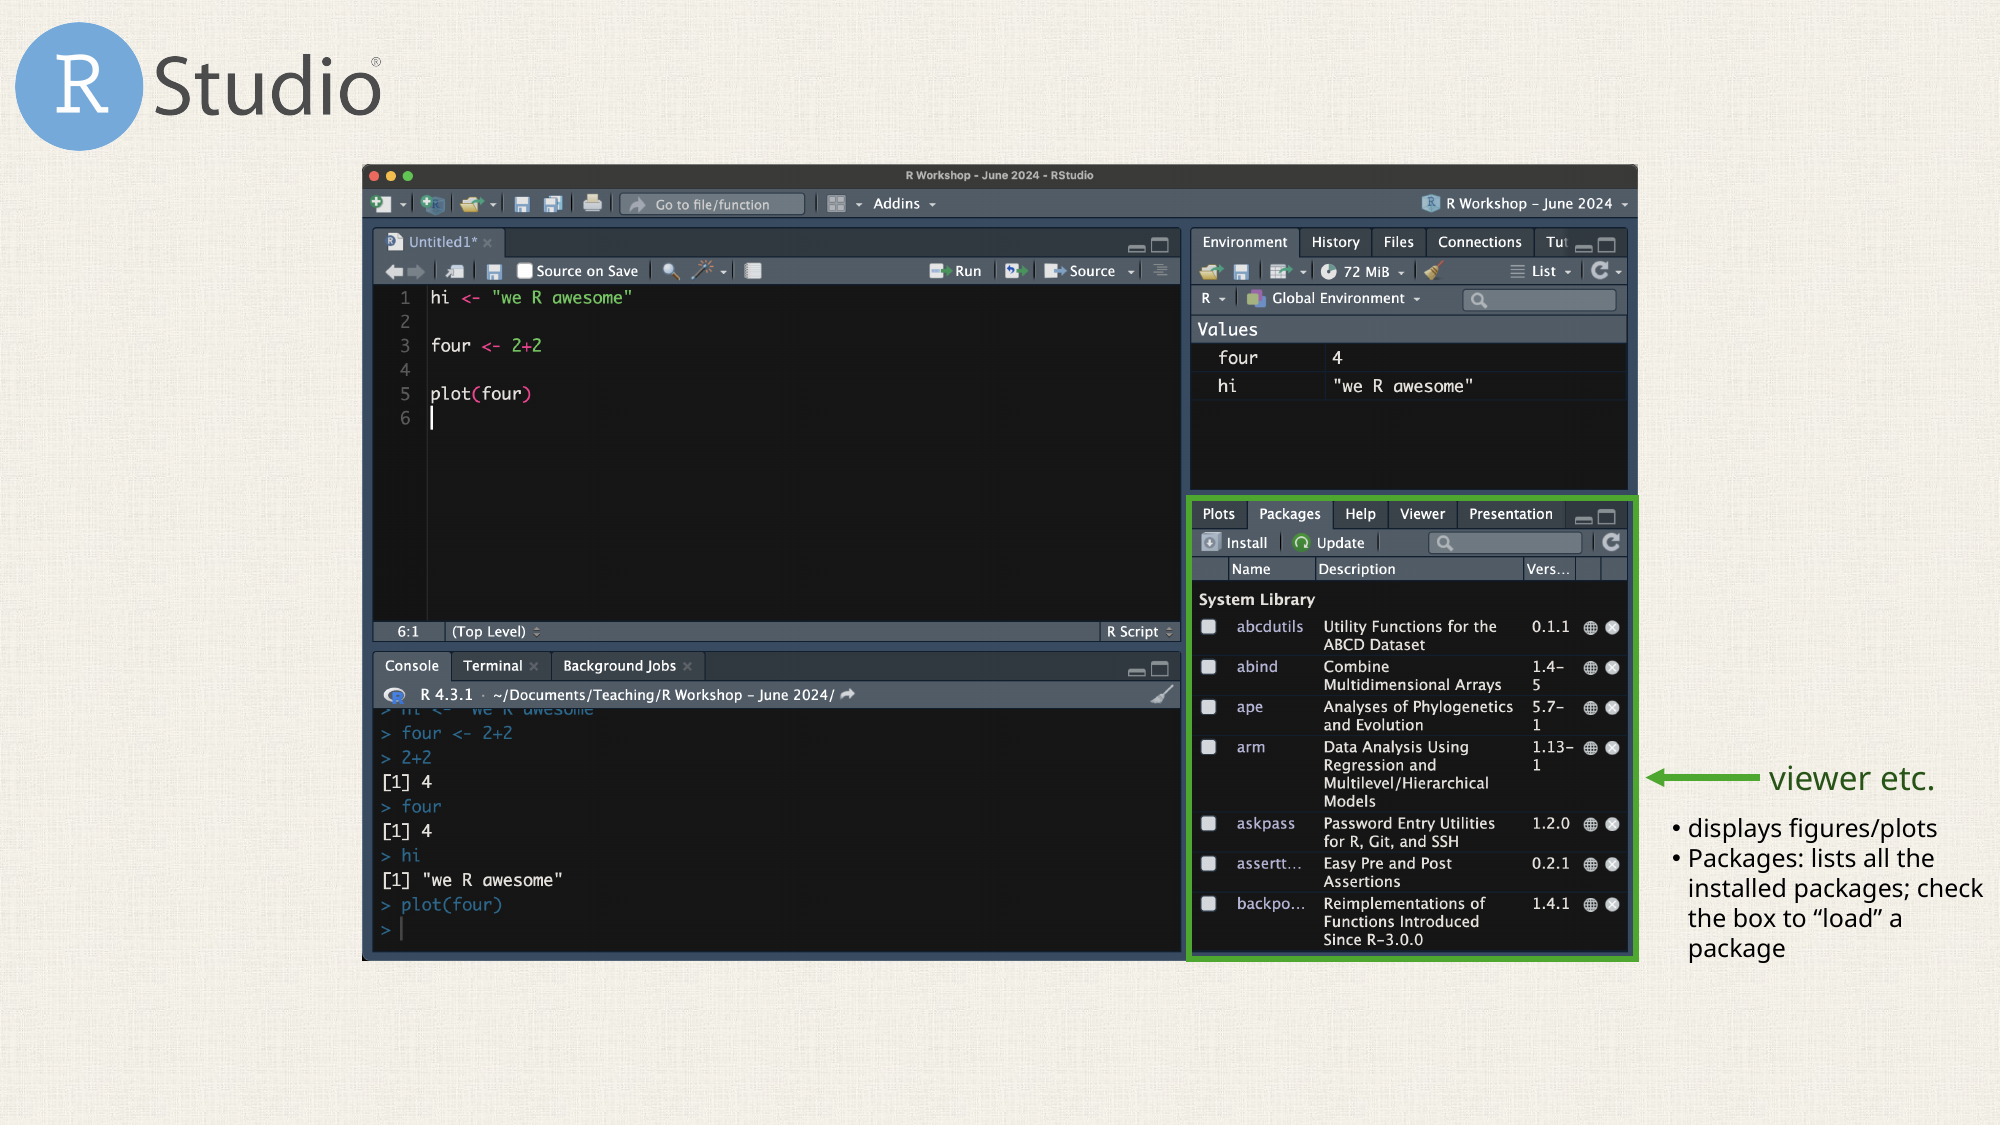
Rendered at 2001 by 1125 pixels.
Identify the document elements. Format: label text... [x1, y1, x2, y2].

picture [361, 163, 1638, 961]
text_box [0, 0, 2000, 1125]
picture [15, 21, 382, 152]
text_box viewer etc. [1754, 749, 1951, 805]
text_box displays figures/plots Packages: lists all the installed packages; check the box to “load” a package [1657, 805, 2000, 970]
